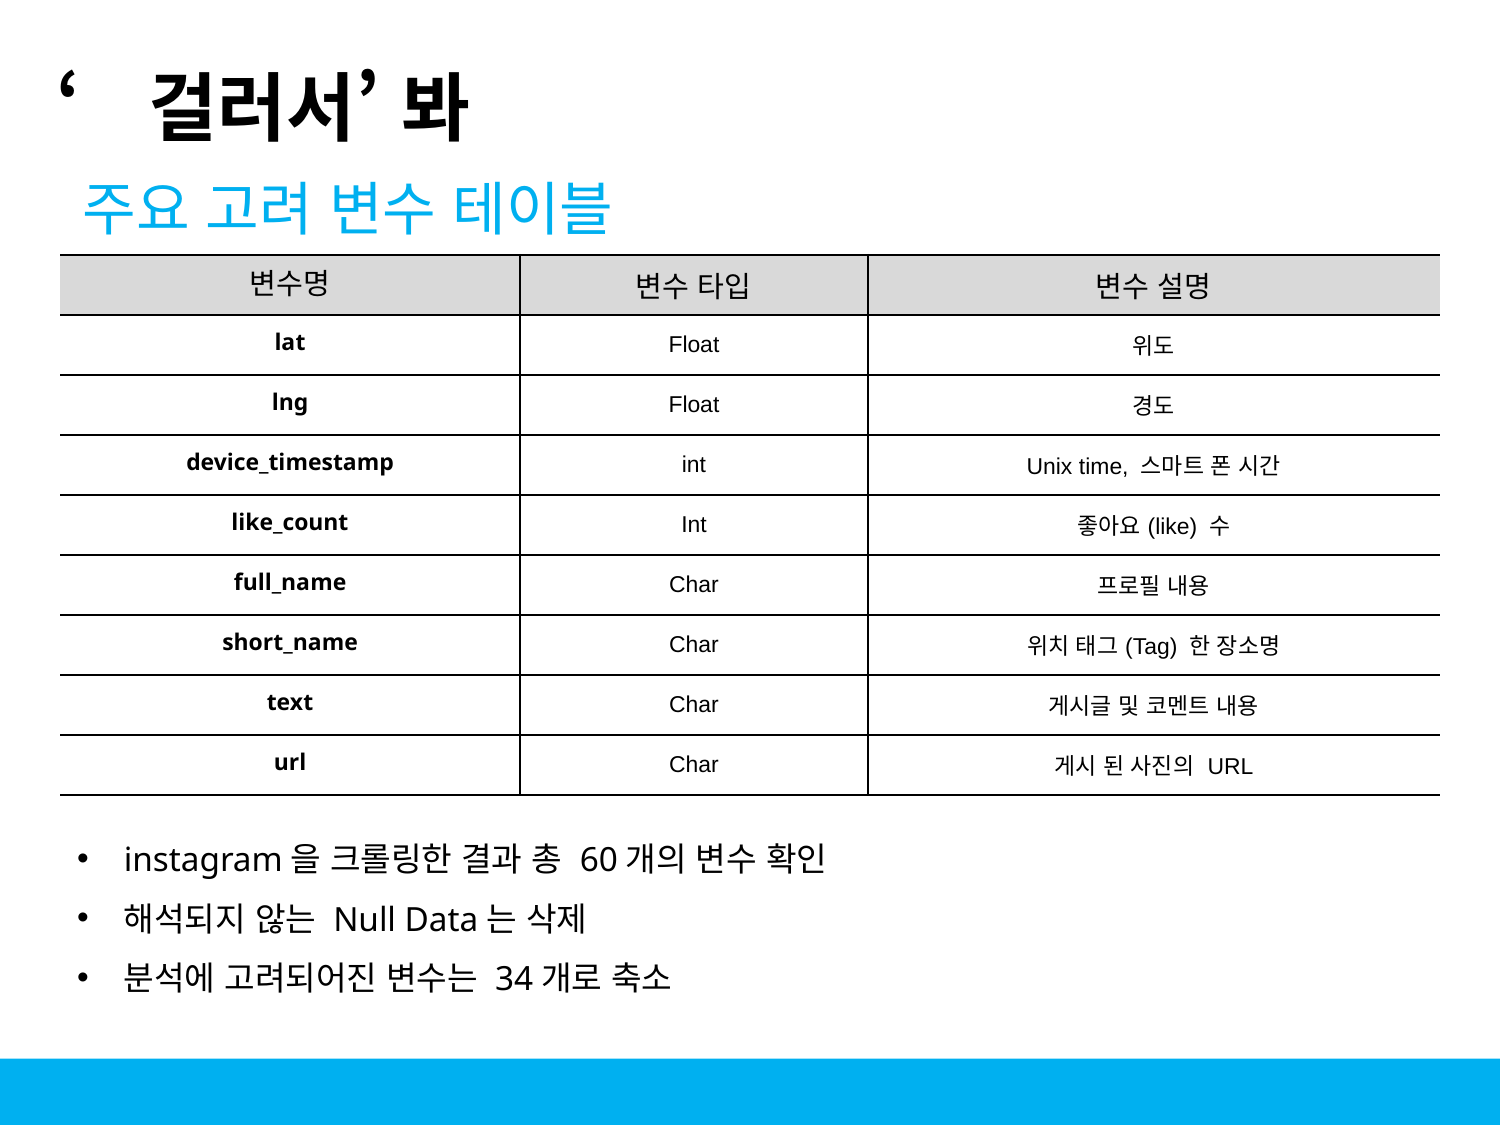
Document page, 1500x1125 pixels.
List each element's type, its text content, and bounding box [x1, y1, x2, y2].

table_cell int [521, 436, 867, 494]
text_box 주요 고려 변수 테이블 [67, 154, 1249, 261]
table_cell full_name [60, 556, 519, 614]
table_header 변수명 [60, 256, 519, 314]
table_cell 좋아요(like) 수 [869, 496, 1440, 554]
table_cell lat [60, 316, 519, 374]
table_header 변수 설명 [869, 256, 1440, 314]
table_cell 게시글 및 코멘트 내용 [869, 676, 1440, 734]
table_header 변수 타입 [521, 261, 867, 314]
table_cell short_name [60, 616, 519, 674]
table_cell like_count [60, 496, 519, 554]
text_box ‘걸러서’ 봐 [41, 52, 486, 158]
table_cell Char [521, 676, 867, 734]
table_cell Int [521, 496, 867, 554]
table_cell Unix time, 스마트 폰 시간 [869, 436, 1440, 494]
table_cell Float [521, 376, 867, 434]
table_cell 위도 [869, 316, 1440, 374]
text_box instagram을 크롤링한 결과 총 60개의 변수 확인 해석되지 않는 Null Data는 삭제 분석에 고려되어진 변수는 34개로 축소 [62, 810, 1440, 1005]
table_cell Char [521, 736, 867, 794]
table_cell Char [521, 556, 867, 614]
table_cell device_timestamp [60, 436, 519, 494]
table_cell lng [60, 376, 519, 434]
table_cell text [60, 676, 519, 734]
table_cell 경도 [869, 376, 1440, 434]
table_cell 게시 된 사진의 URL [869, 736, 1440, 794]
table_cell url [60, 736, 519, 794]
table_cell Float [521, 316, 867, 374]
table_cell 프로필 내용 [869, 556, 1440, 614]
text_box [0, 1058, 1500, 1125]
table_cell 위치 태그(Tag) 한 장소명 [869, 616, 1440, 674]
table_cell Char [521, 616, 867, 674]
